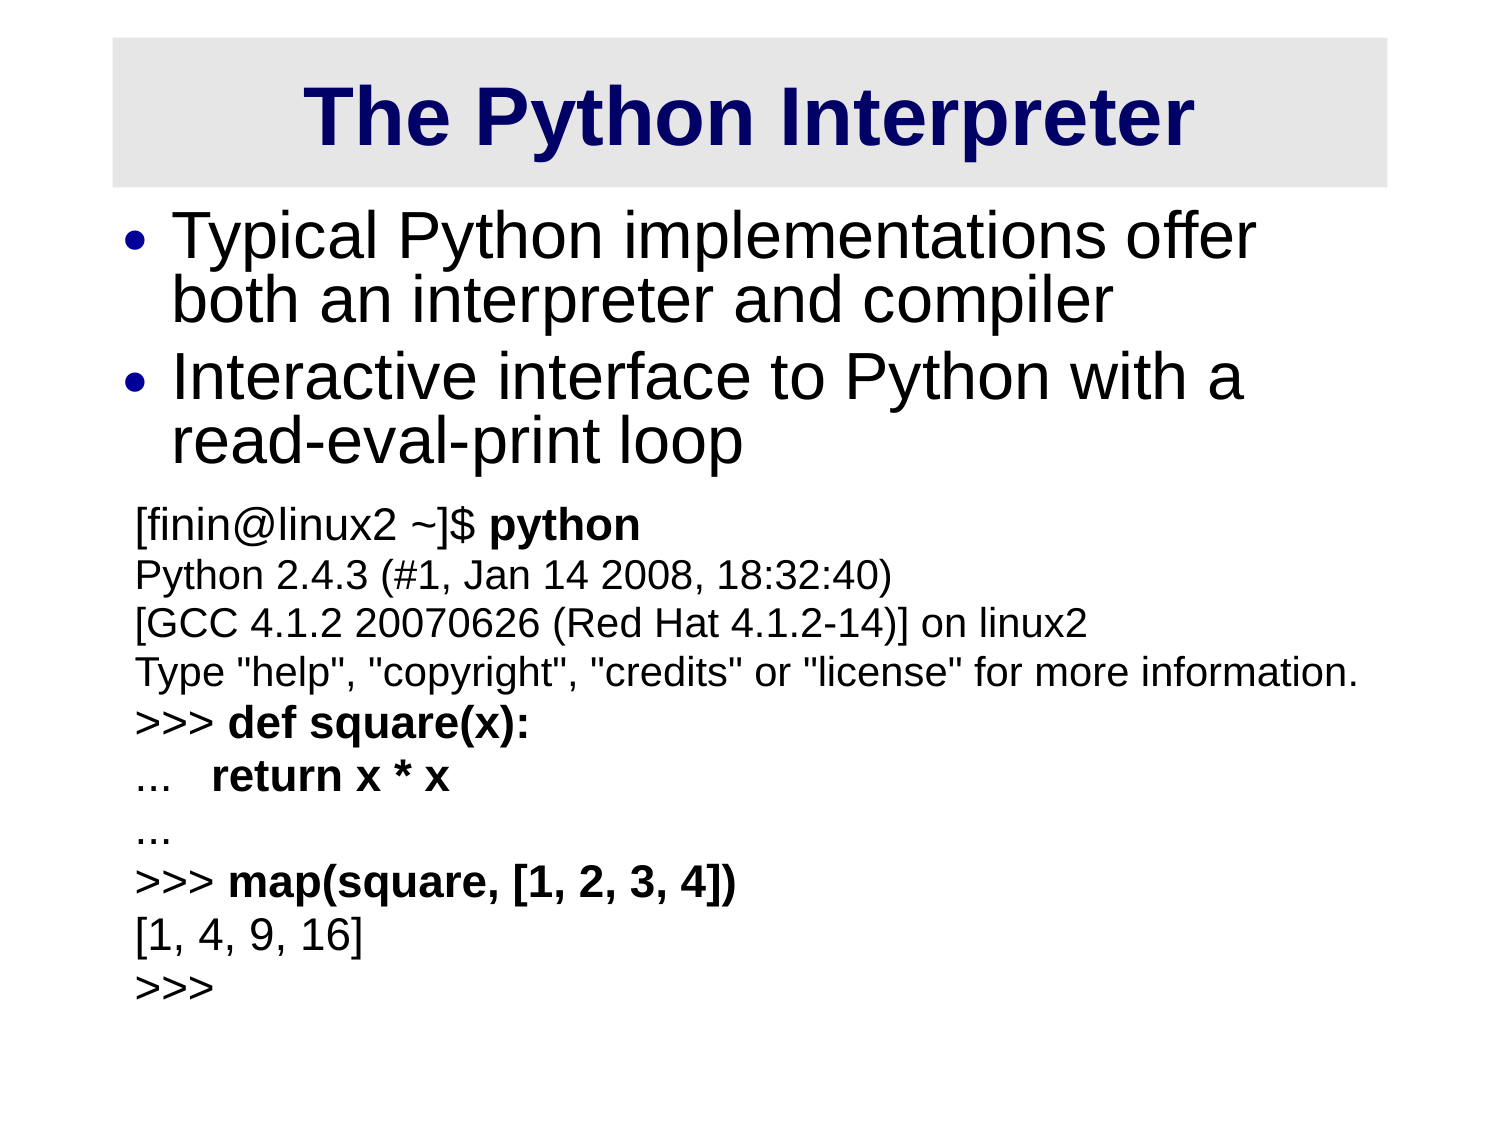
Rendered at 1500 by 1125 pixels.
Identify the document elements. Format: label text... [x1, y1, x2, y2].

title The Python Interpreter [112, 37, 1388, 188]
list Typical Python implementations offer both an interpreter and compiler Interactive interface to Python with a read-eval-print loop [finin@linux2 ~]$ python Python 2.4.3 (#1, Jan 14 2008, 18:32:40) [GCC 4.1.2 20070626 (Red Hat 4.1.2-14)] on linux2 Type "help", "copyright", "credits" or "license" for more information. >>> def square(x): ... return x * x ... >>> map(square, [1, 2, 3, 4]) [1, 4, 9, 16] >>> [99, 200, 1463, 1075]
